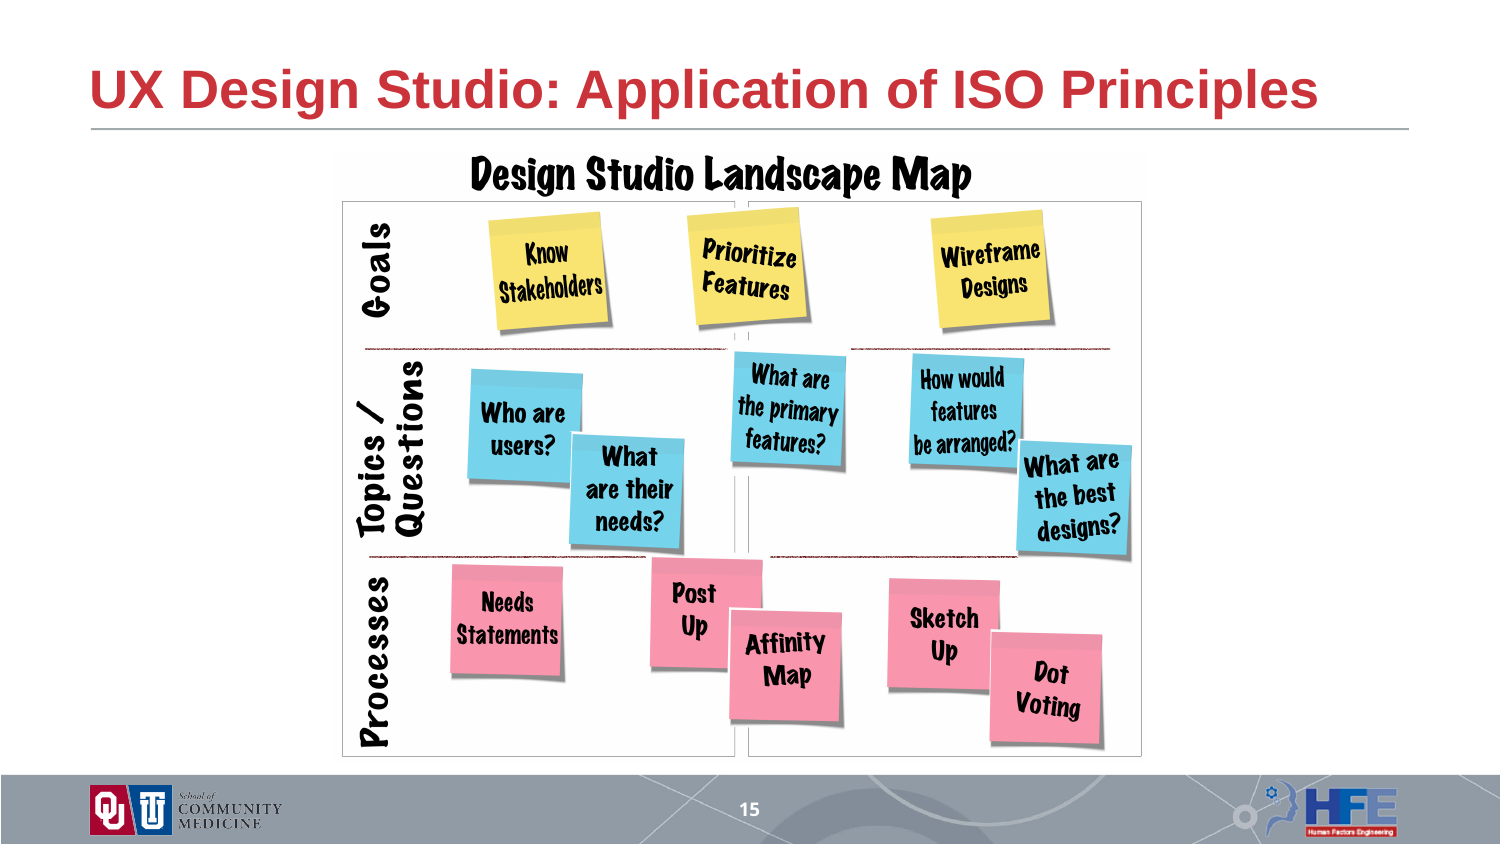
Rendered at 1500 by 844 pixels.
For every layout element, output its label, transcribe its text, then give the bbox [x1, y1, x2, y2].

slide_number 15 [714, 798, 761, 822]
picture [1, 0, 1500, 844]
title UX Design Studio: Application of ISO Principles [89, 66, 1391, 119]
